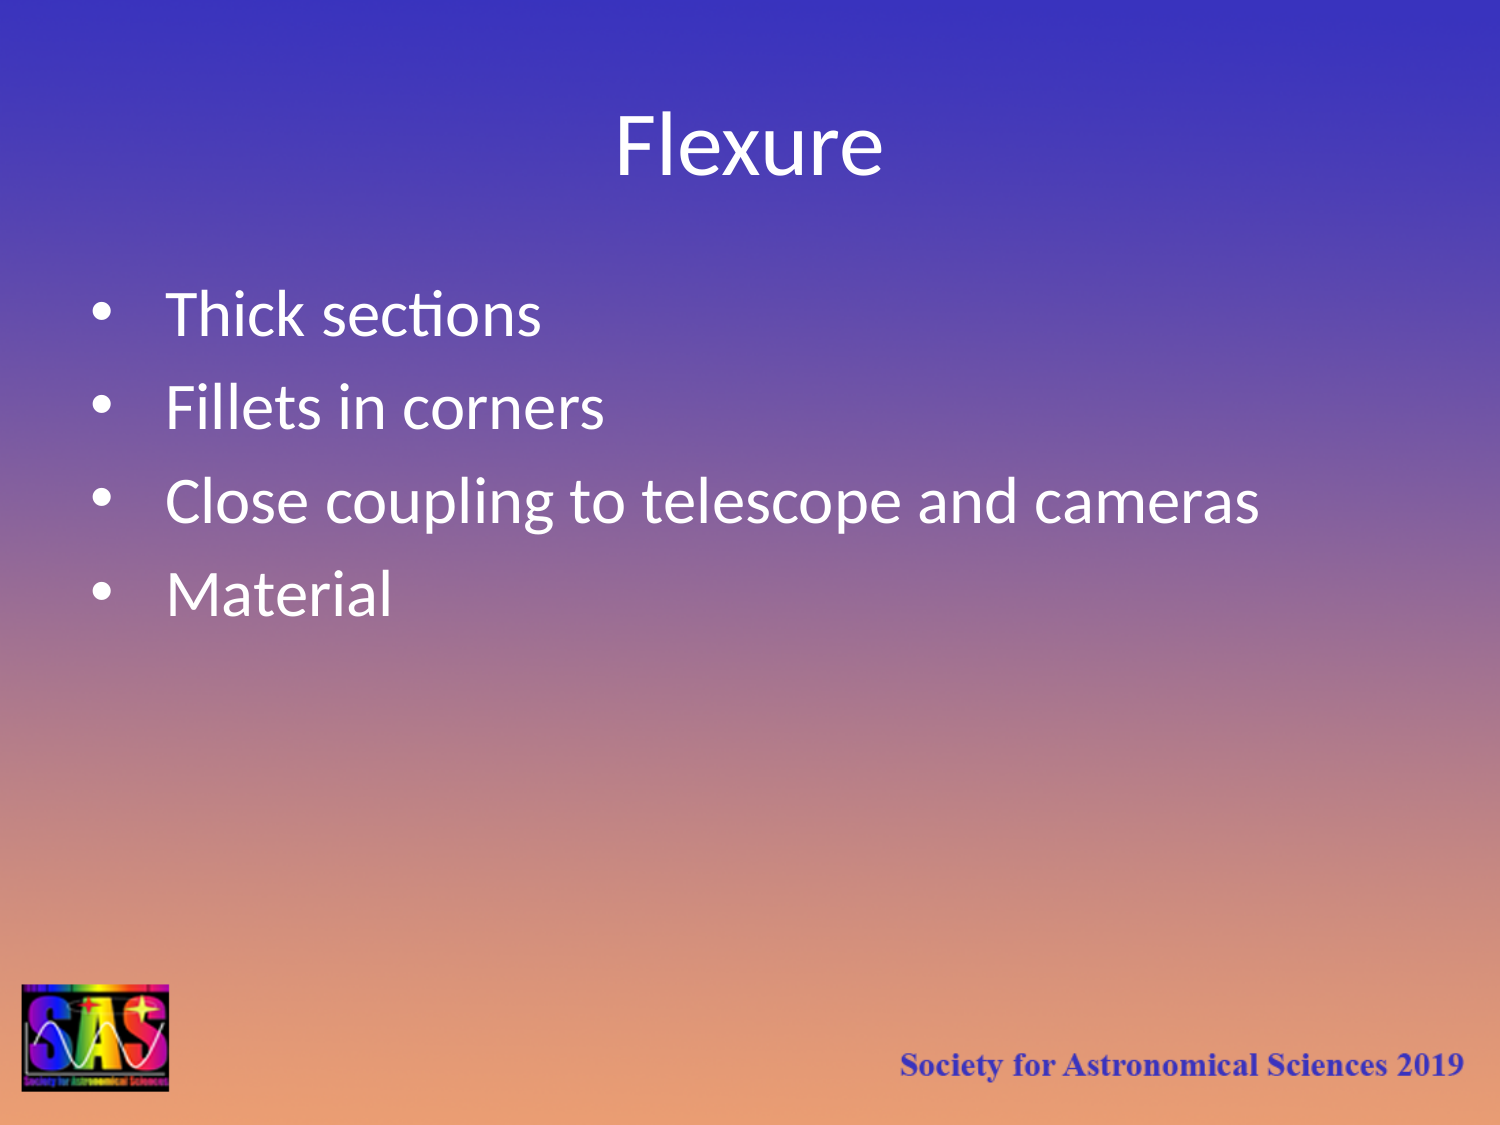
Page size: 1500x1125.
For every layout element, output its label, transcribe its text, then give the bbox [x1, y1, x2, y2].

title Flexure [75, 45, 1425, 233]
picture [0, 0, 1500, 1125]
list Thick sections Fillets in corners Close coupling to telescope and cameras Material [75, 262, 1425, 1005]
